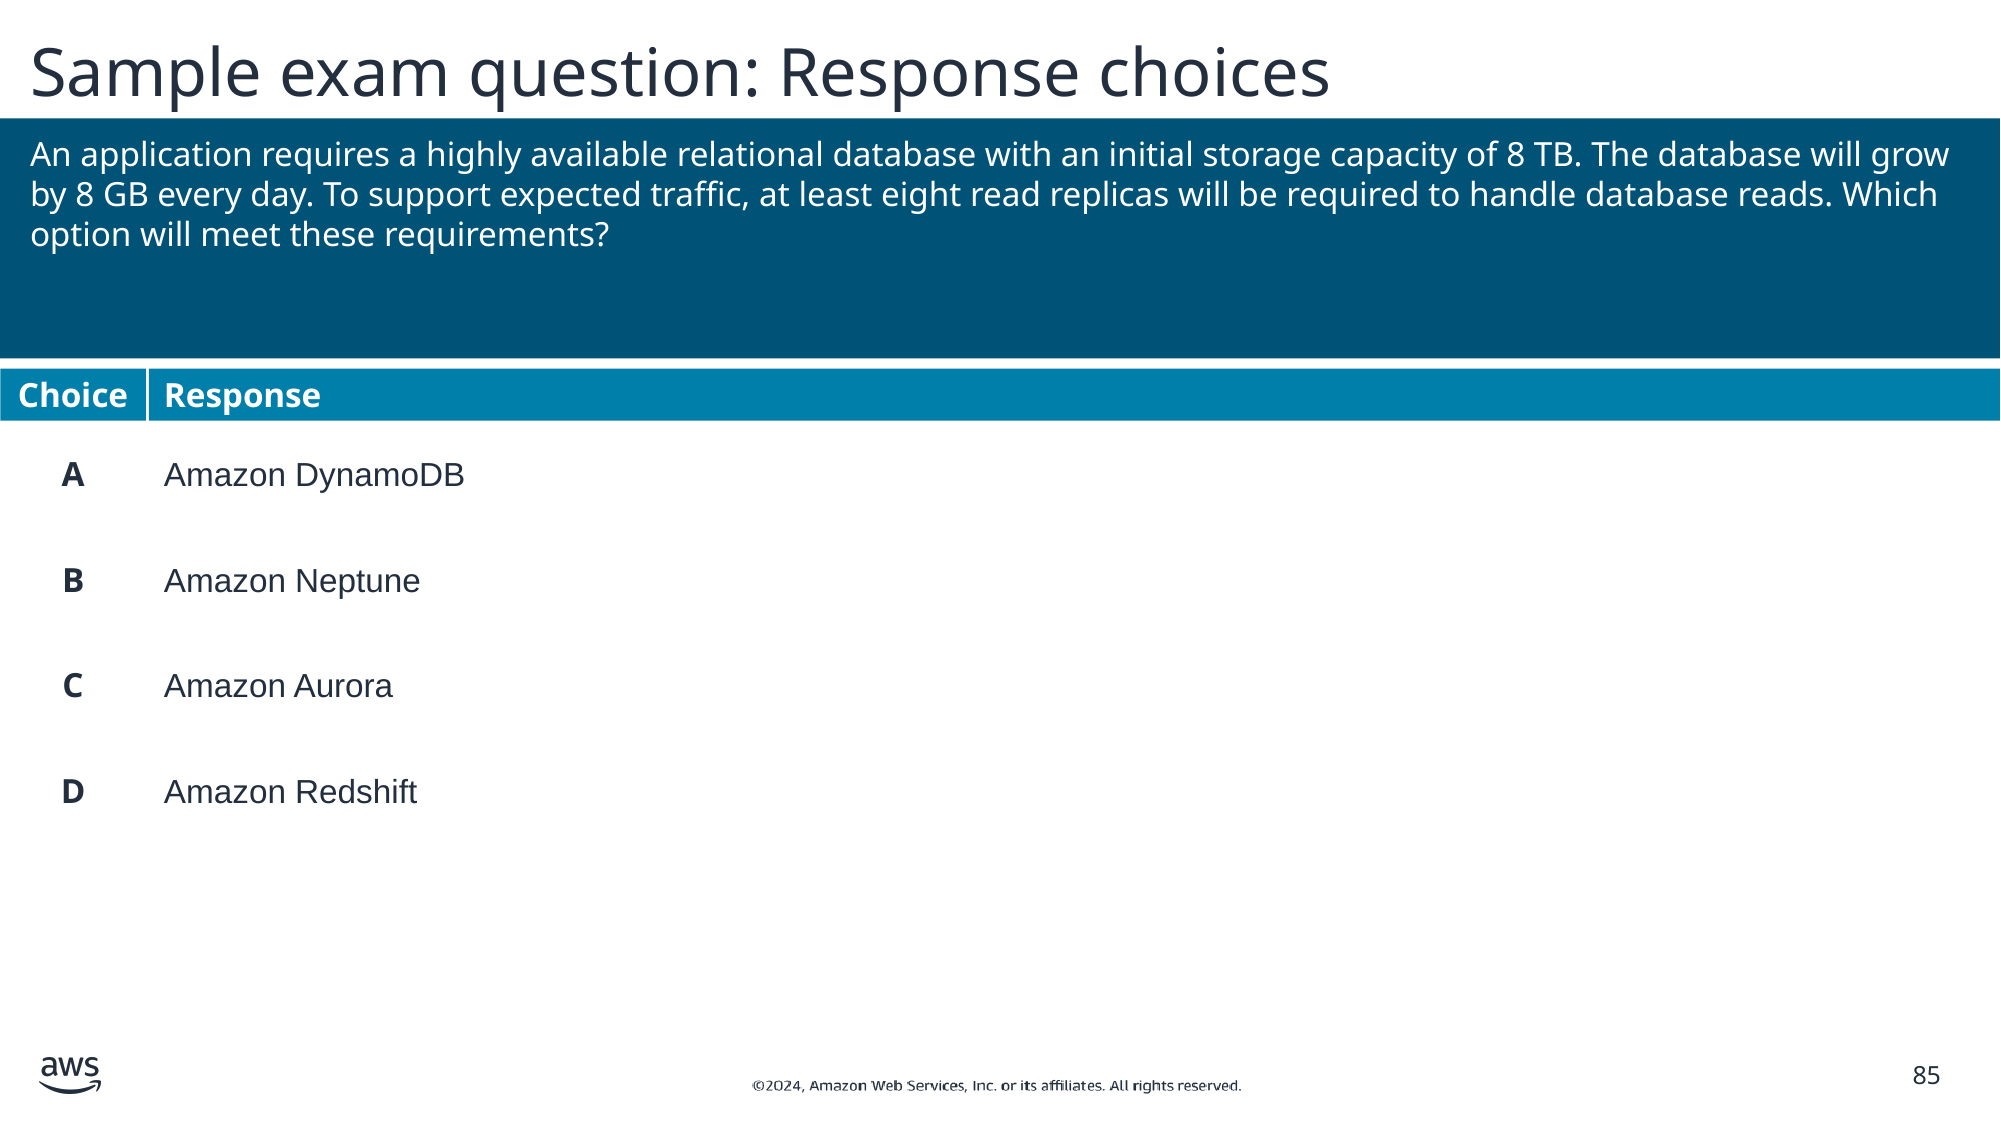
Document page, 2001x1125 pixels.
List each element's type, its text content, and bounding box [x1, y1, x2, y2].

picture [706, 1072, 1290, 1100]
picture [39, 1057, 101, 1094]
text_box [0, 420, 2000, 843]
list An application requires a highly available relational database with an initial storage capacity of 8 TB. The database will grow by 8 GB every day. To support expected traffic, at least eight read replicas will be required to handle database reads. Which option will meet these requirements? [0, 118, 2000, 359]
slide_number ‹#› [1861, 1057, 1941, 1095]
text_box Choice [0, 368, 146, 420]
text_box Response [148, 368, 2000, 420]
title Sample exam question: Response choices [0, 0, 2000, 118]
